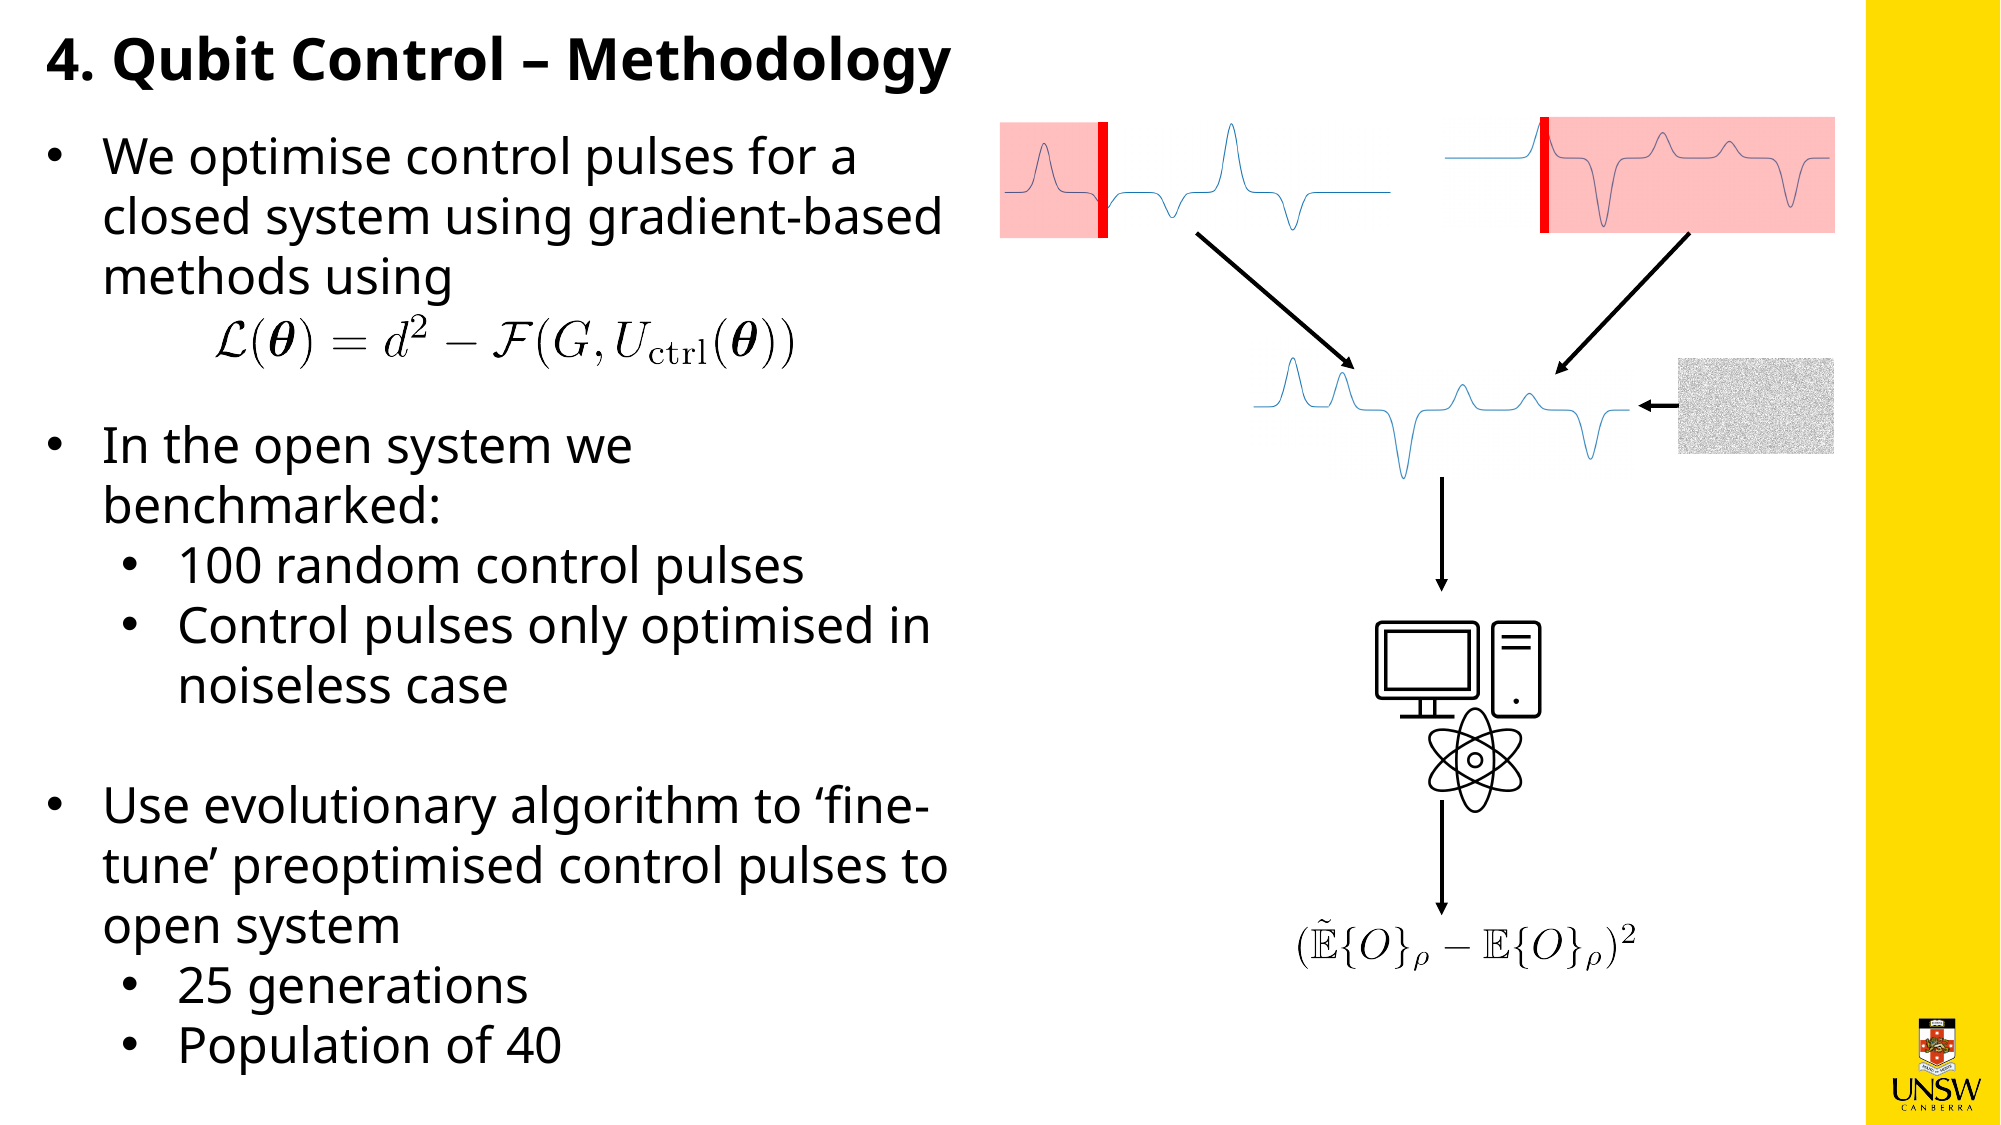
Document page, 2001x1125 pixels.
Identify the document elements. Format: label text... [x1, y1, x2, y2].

picture [1678, 358, 1834, 454]
text_box [999, 234, 1102, 239]
picture [1545, 116, 1835, 228]
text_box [1371, 584, 1545, 825]
picture [1298, 919, 1635, 971]
text_box [1544, 116, 1836, 234]
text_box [1248, 336, 1635, 481]
text_box We optimise control pulses for a closed system using gradient-based methods using [31, 116, 977, 312]
picture [1441, 116, 1544, 228]
picture [214, 314, 793, 369]
text_box In the open system we benchmarked: 100 random control pulses Control pulses only optimised in noiseless case Use evolutionary algorithm to ‘fine-tune’ preoptimised control pulses to open system 25 generations Population of 40 [31, 405, 977, 1081]
picture [1888, 1007, 1986, 1122]
title 4. Qubit Control – Methodology [31, 6, 1855, 117]
picture [999, 122, 1102, 234]
picture [1104, 122, 1394, 234]
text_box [1196, 232, 1355, 370]
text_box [1555, 232, 1690, 375]
